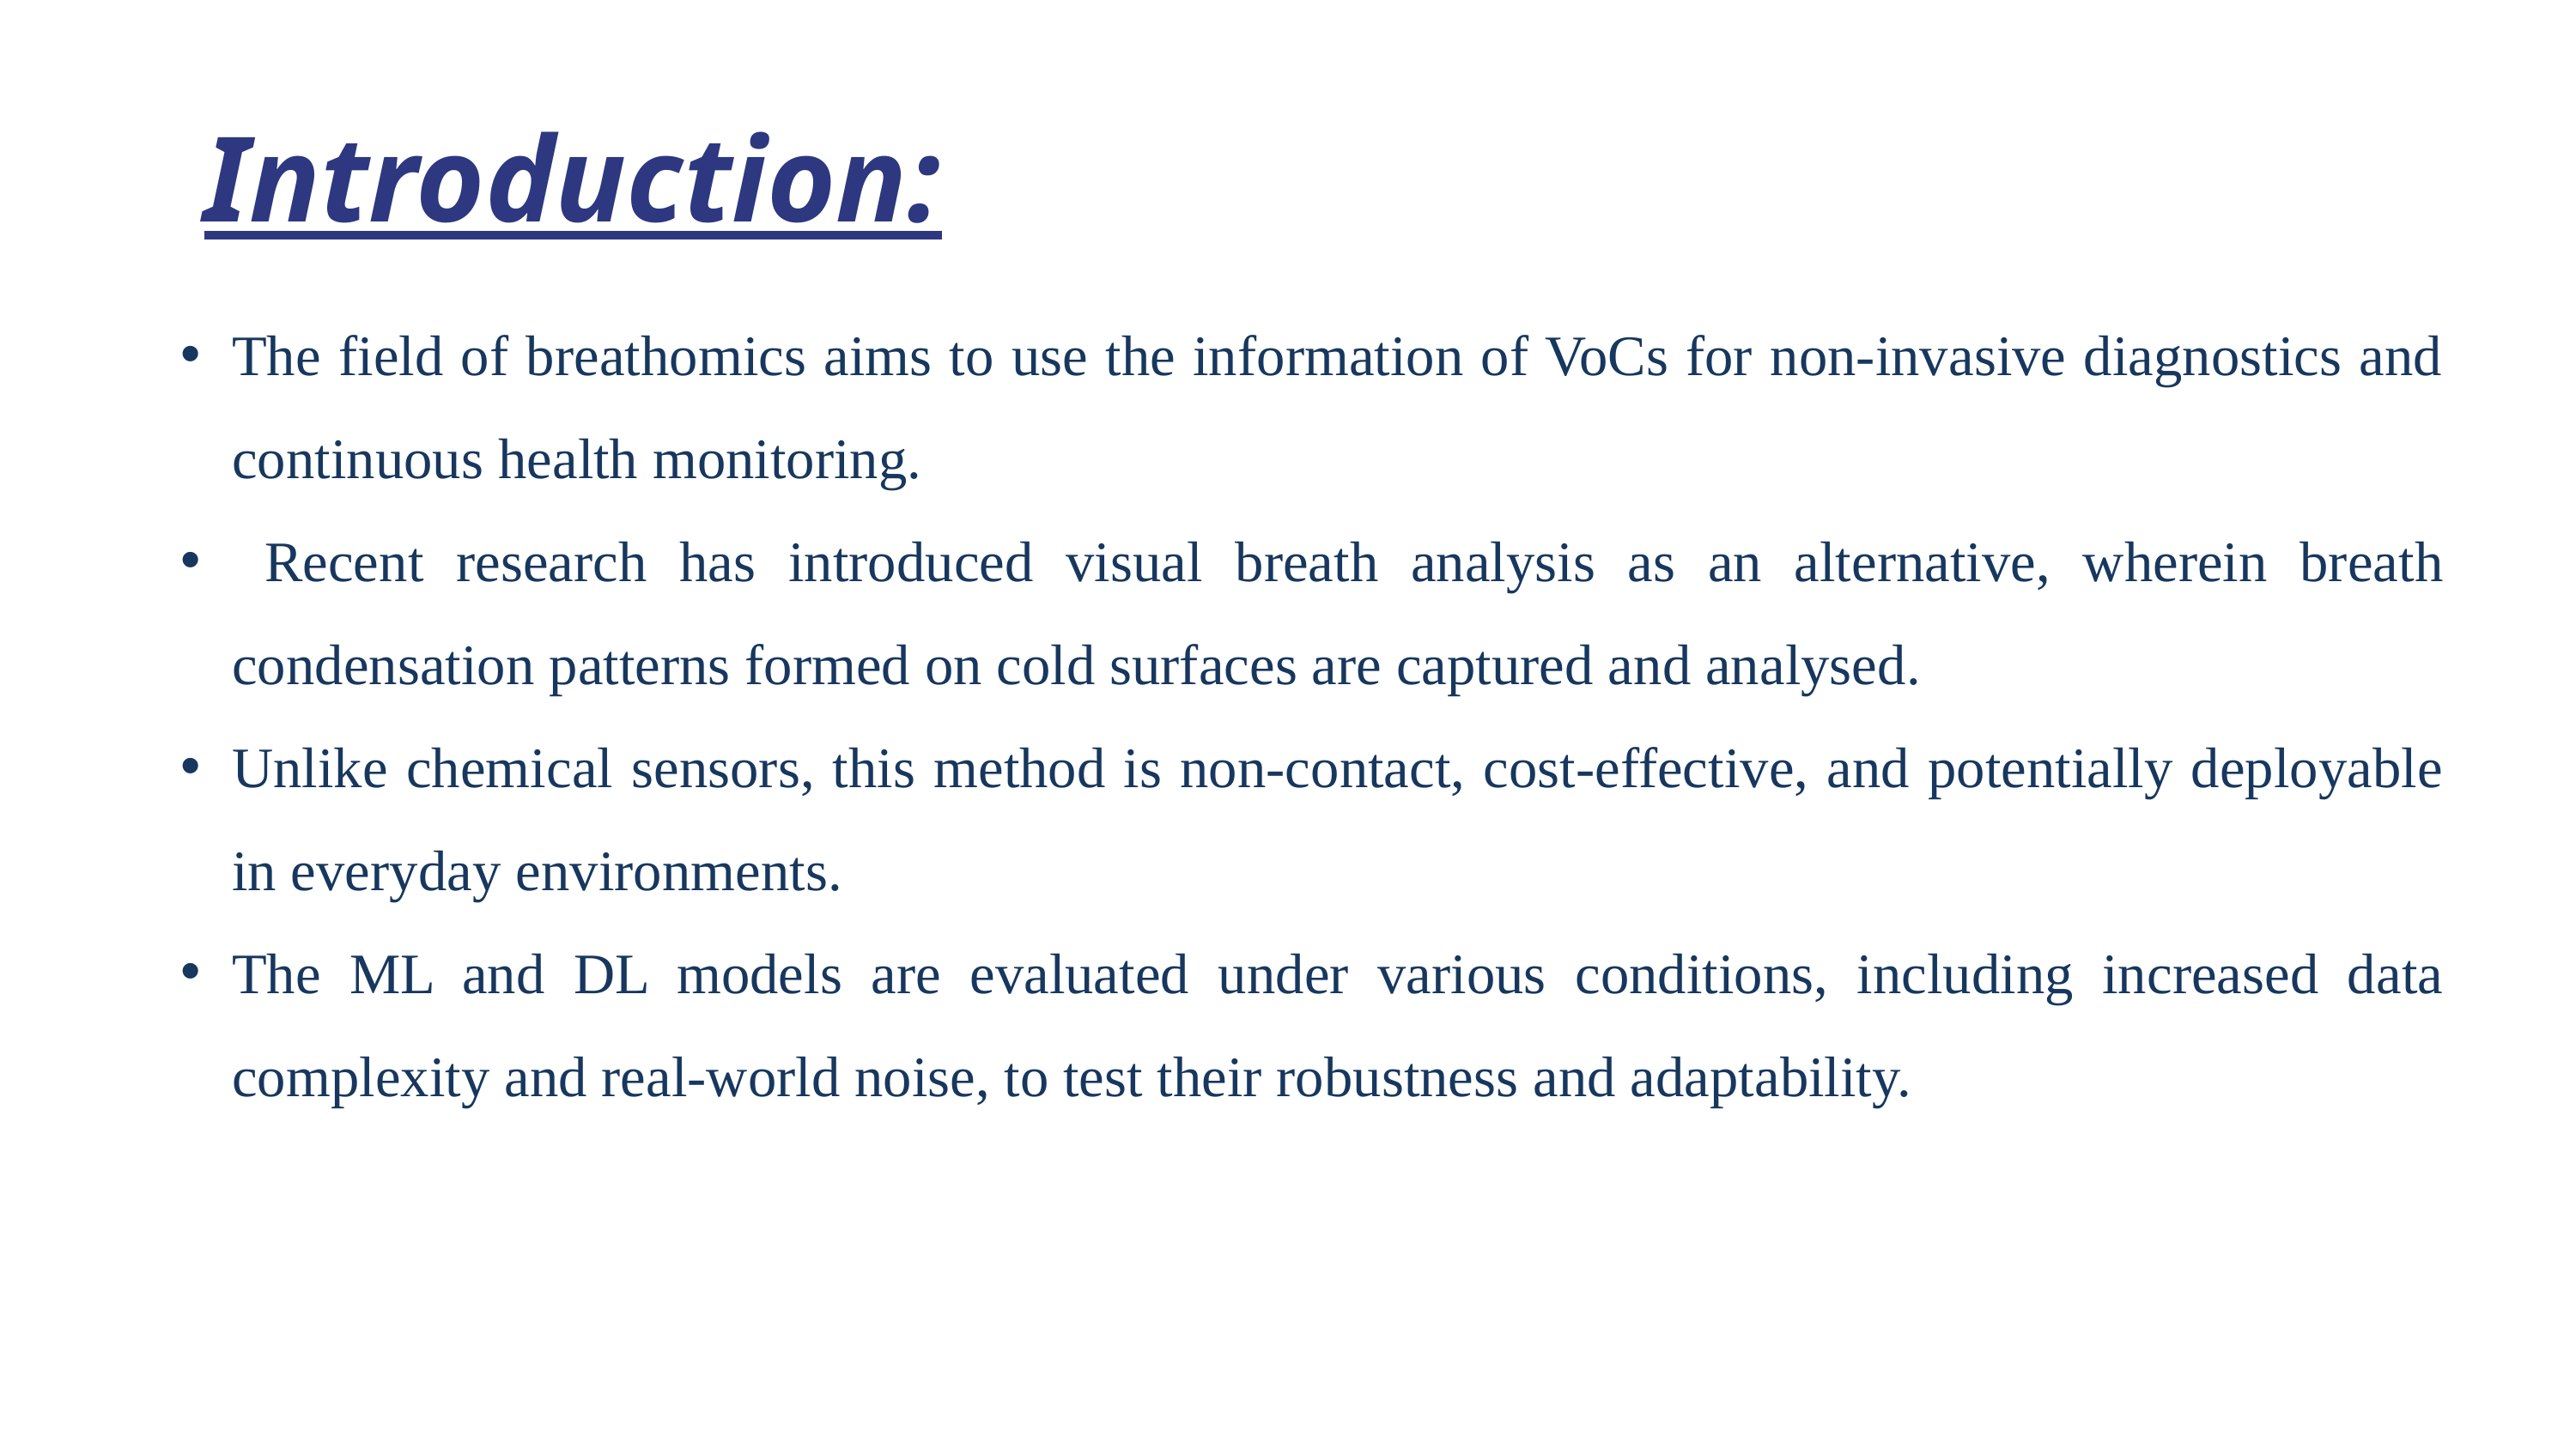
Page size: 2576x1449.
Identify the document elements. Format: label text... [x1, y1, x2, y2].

text_box The field of breathomics aims to use the information of VoCs for non-invasive diagnostics and continuous health monitoring. Recent research has introduced visual breath analysis as an alternative, wherein breath condensation patterns formed on cold surfaces are captured and analysed. Unlike chemical sensors, this method is non-contact, cost-effective, and potentially deployable in everyday environments. The ML and DL models are evaluated under various conditions, including increased data complexity and real-world noise, to test their robustness and adaptability. [128, 284, 2447, 1108]
text_box Introduction: [204, 33, 2297, 246]
